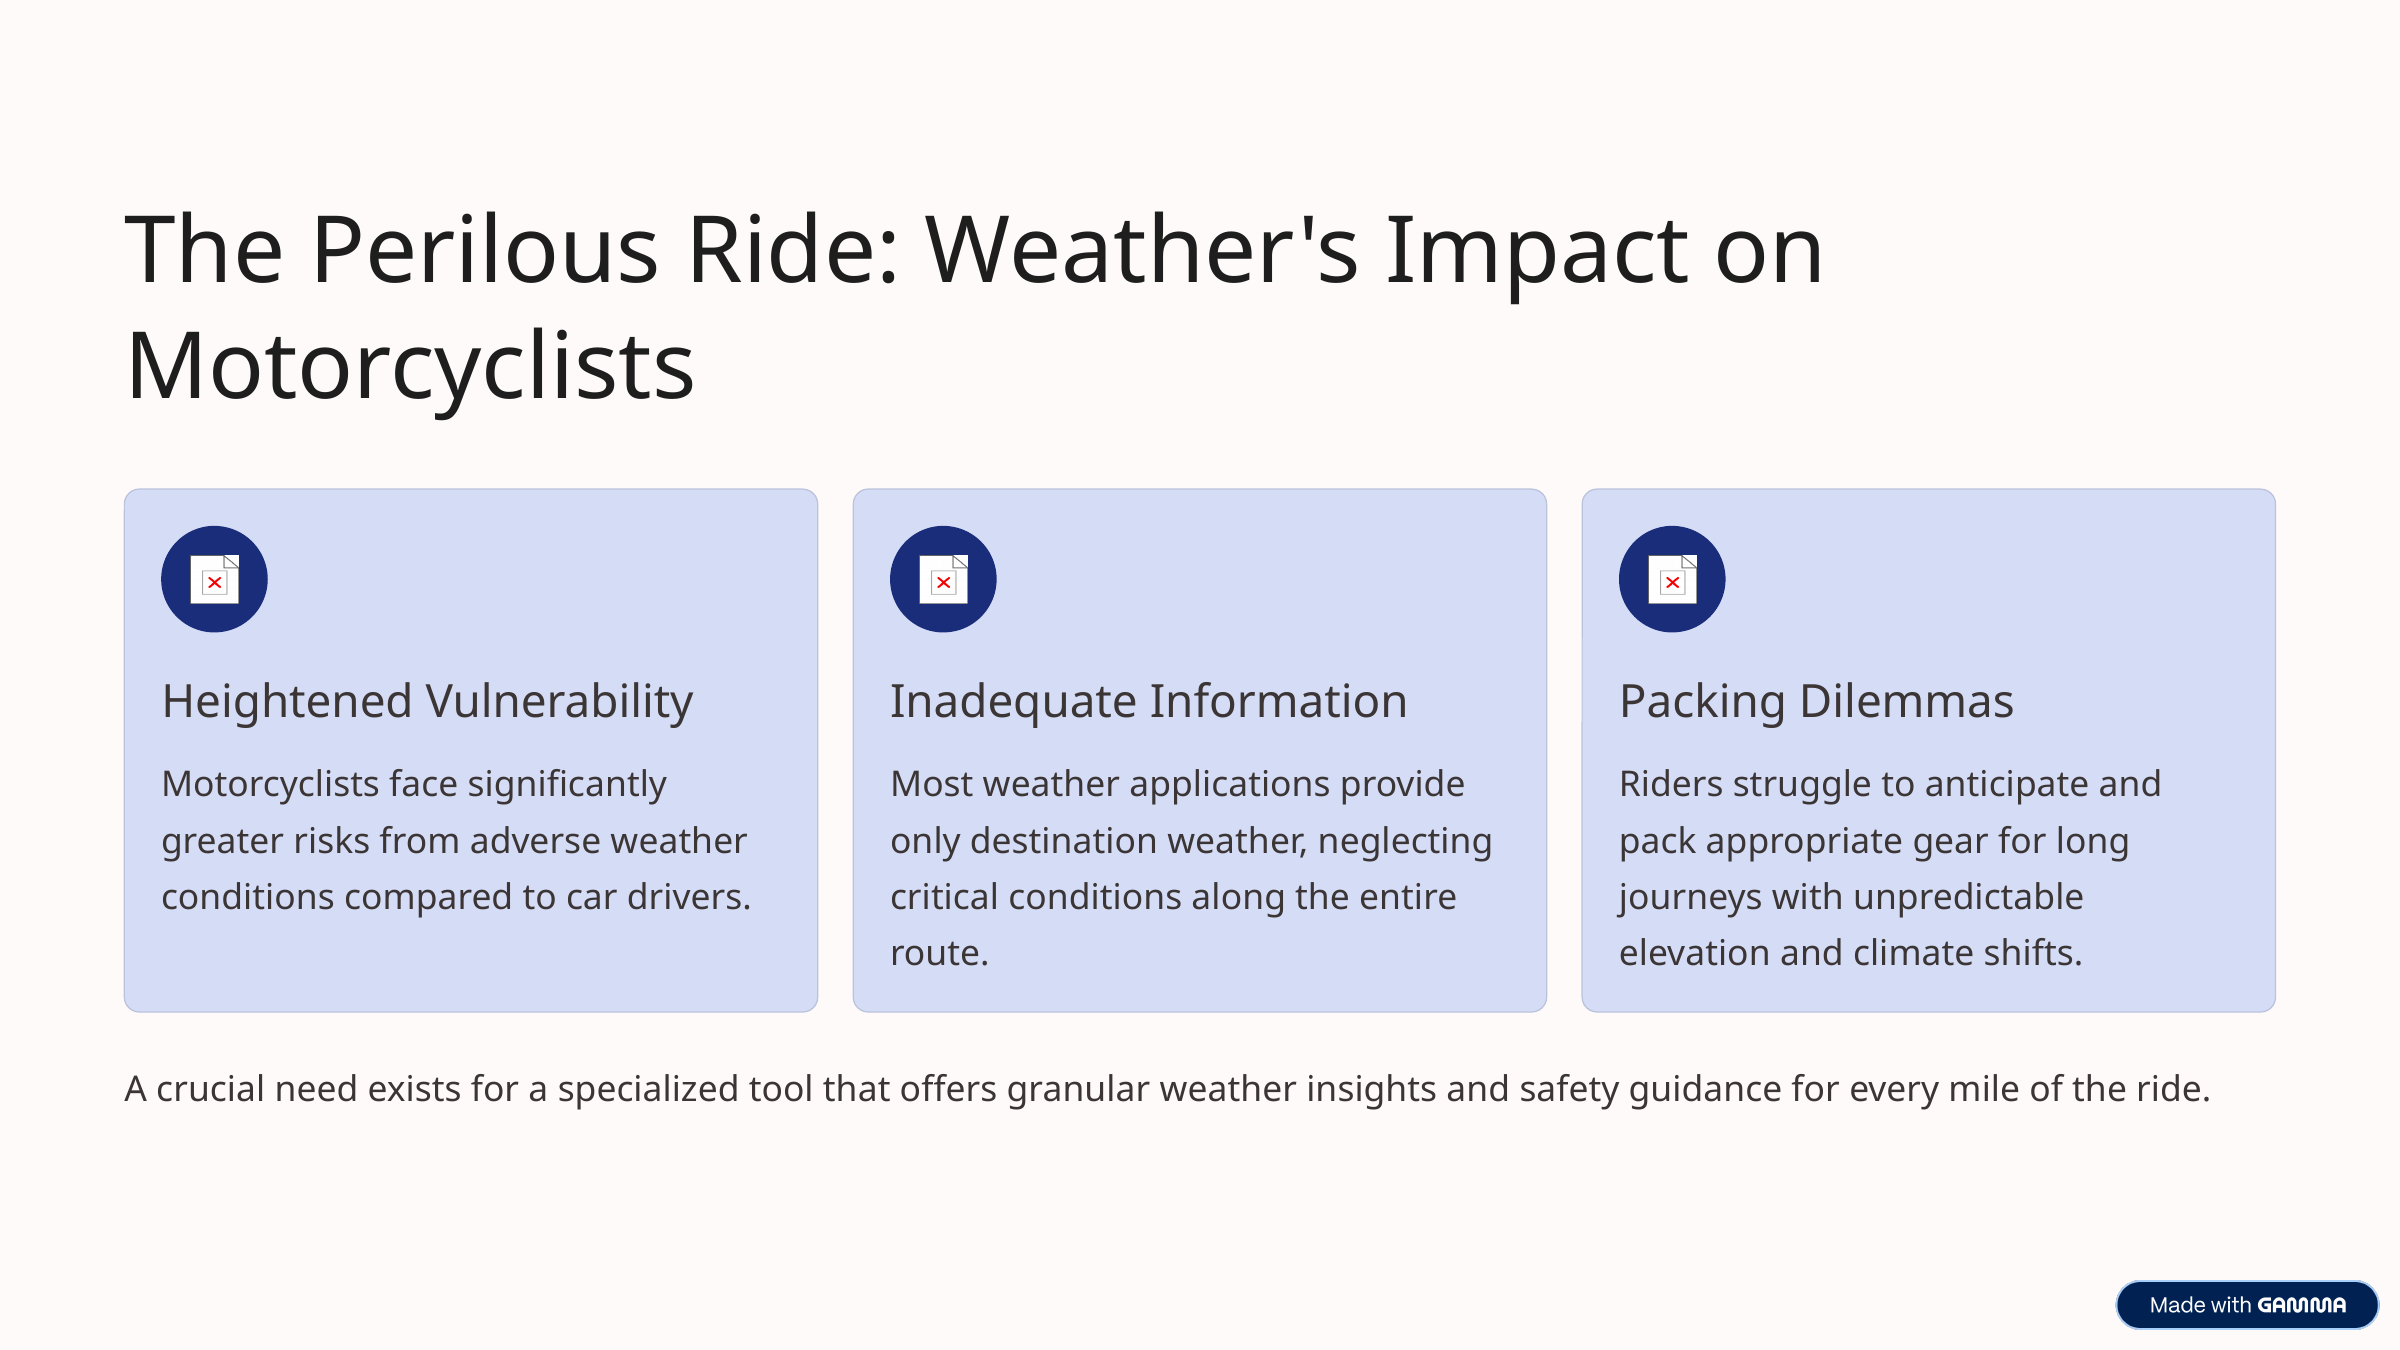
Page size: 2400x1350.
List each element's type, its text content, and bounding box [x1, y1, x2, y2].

text_box Motorcyclists face significantly greater risks from adverse weather conditions compared to car drivers. [161, 747, 781, 976]
text_box Riders struggle to anticipate and pack appropriate gear for long journeys with unpredictable elevation and climate shifts. [1618, 747, 2239, 976]
picture [1648, 555, 1697, 604]
text_box Heightened Vulnerability [161, 667, 758, 727]
text_box [124, 489, 818, 1013]
text_box Inadequate Information [890, 667, 1459, 727]
picture [919, 555, 968, 604]
text_box The Perilous Ride: Weather's Impact on Motorcyclists [124, 184, 2276, 418]
picture [190, 555, 239, 604]
text_box [1618, 525, 1726, 633]
text_box [161, 525, 268, 633]
text_box A crucial need exists for a specialized tool that offers granular weather insights and safety guidance for every mile of the ride. [124, 1051, 2276, 1166]
text_box [890, 525, 997, 633]
picture [2106, 1271, 2389, 1339]
text_box [853, 489, 1547, 1013]
text_box Packing Dilemmas [1618, 667, 2087, 727]
text_box Most weather applications provide only destination weather, neglecting critical conditions along the entire route. [890, 747, 1510, 976]
text_box [1582, 489, 2276, 1013]
